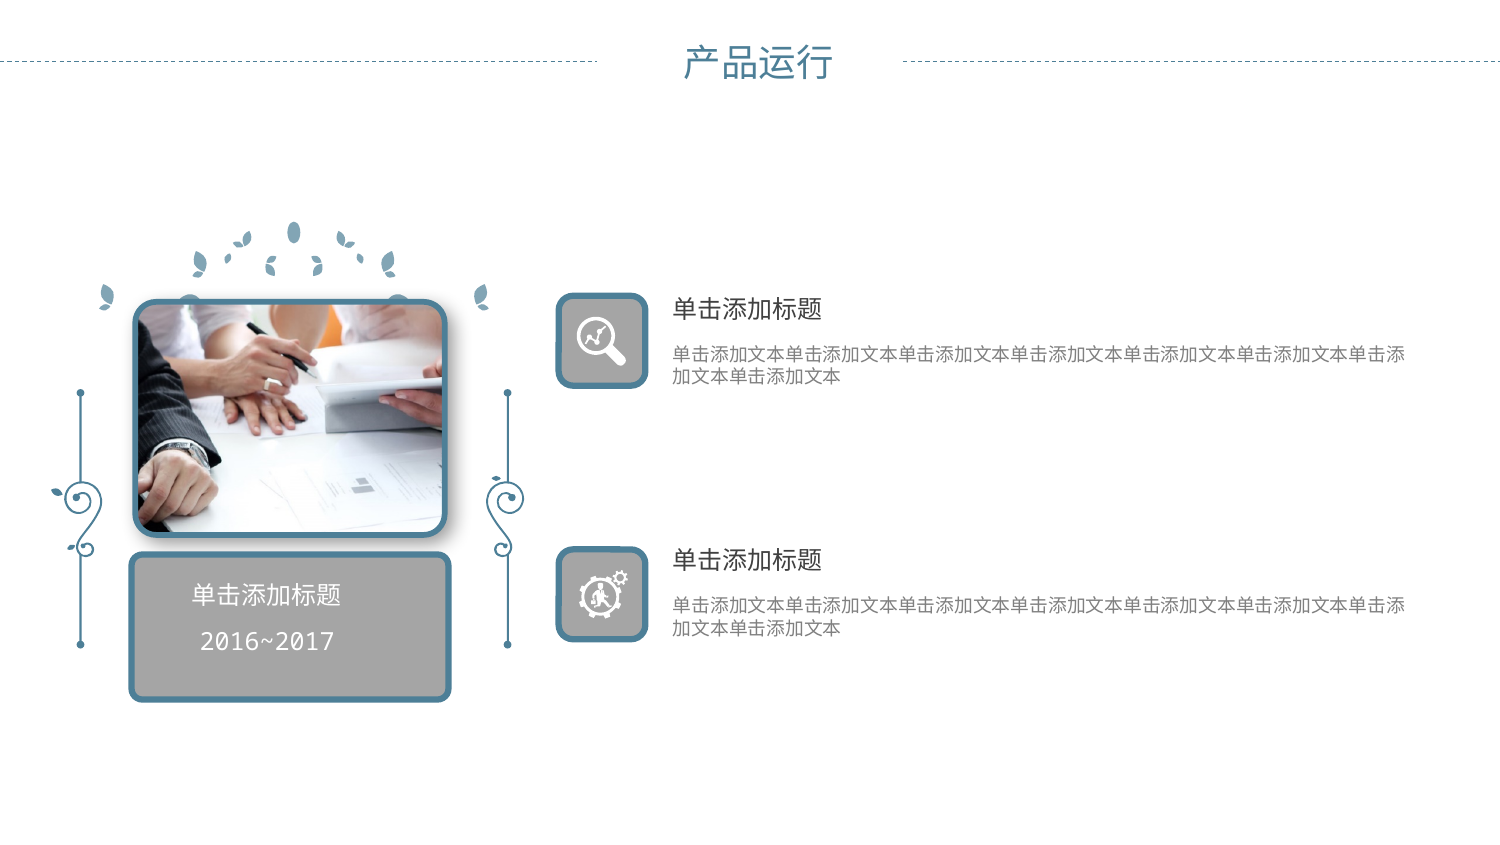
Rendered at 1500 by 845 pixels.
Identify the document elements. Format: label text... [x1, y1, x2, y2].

text_box 单击添加标题 [661, 287, 900, 329]
picture [135, 301, 445, 535]
text_box 单击添加文本单击添加文本单击添加文本单击添加文本单击添加文本单击添加文本单击添加文本单击添加文本 [661, 588, 1419, 645]
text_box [99, 221, 489, 311]
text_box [51, 389, 525, 649]
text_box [558, 295, 646, 386]
text_box 单击添加标题 [661, 539, 900, 581]
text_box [112, 554, 449, 700]
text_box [558, 549, 646, 640]
text_box 单击添加文本单击添加文本单击添加文本单击添加文本单击添加文本单击添加文本单击添加文本单击添加文本 [661, 336, 1419, 416]
